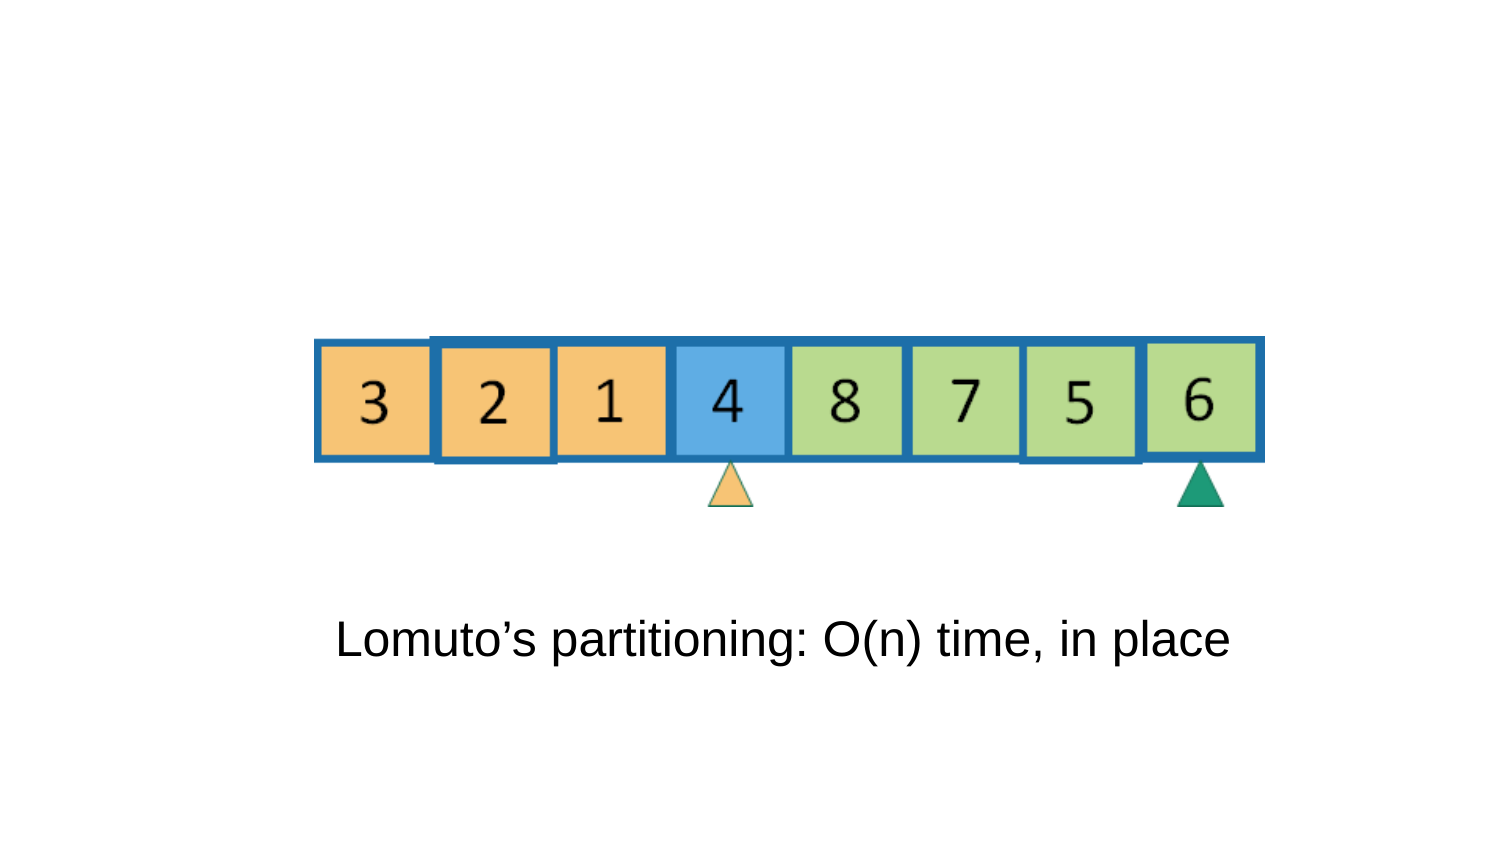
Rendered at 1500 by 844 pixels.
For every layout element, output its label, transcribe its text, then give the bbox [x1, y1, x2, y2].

text_box Lomuto’s partitioning: O(n) time, in place [319, 591, 1351, 693]
picture [314, 336, 1266, 508]
